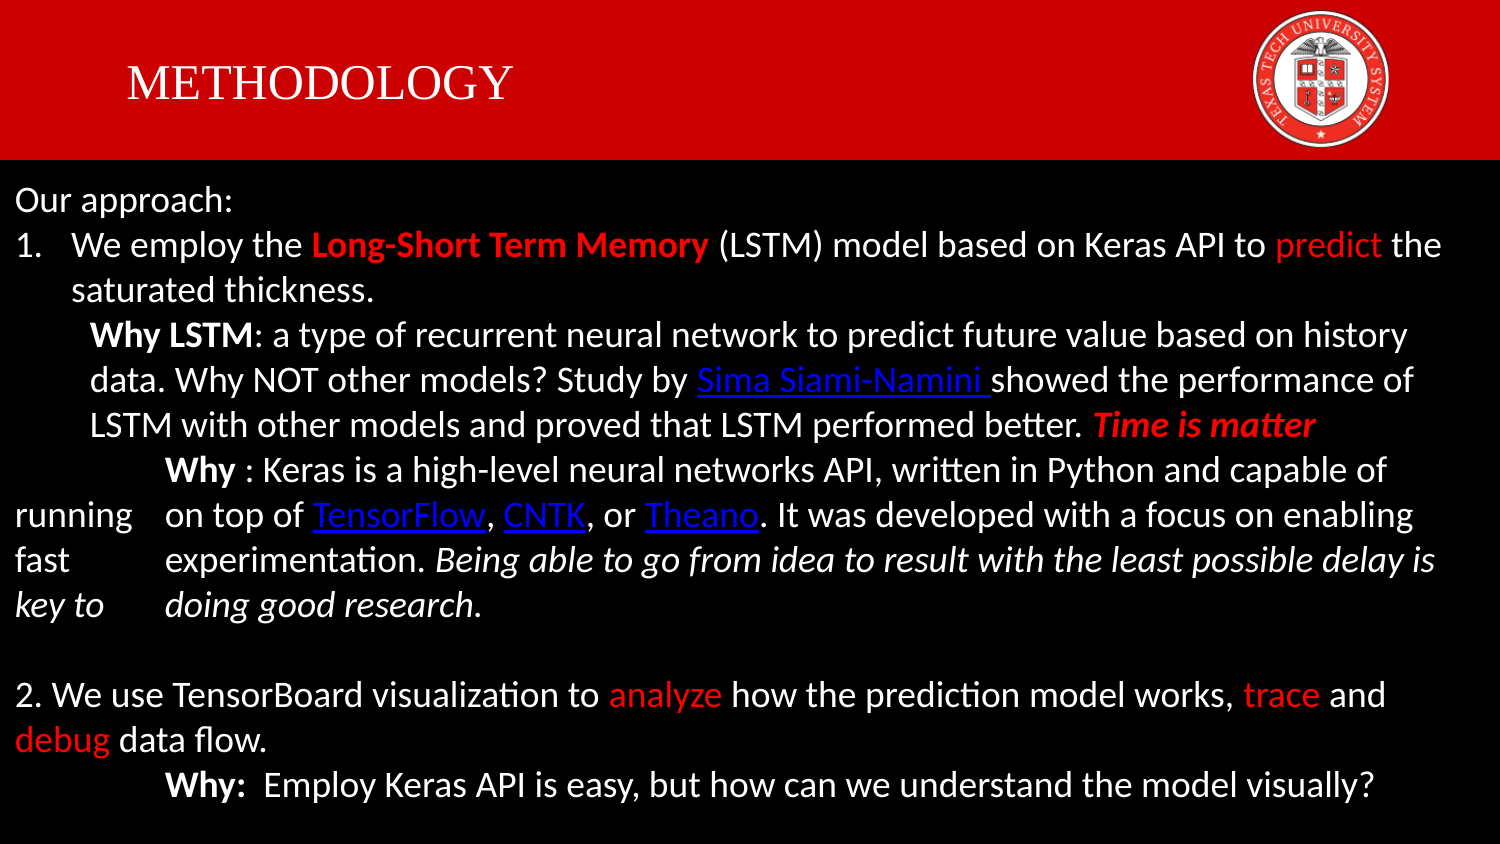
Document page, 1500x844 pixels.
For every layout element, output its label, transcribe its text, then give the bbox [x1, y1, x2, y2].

text_box Our approach: We employ the Long-Short Term Memory (LSTM) model based on Keras API to predict the saturated thickness. Why LSTM: a type of recurrent neural network to predict future value based on history data. Why NOT other models? Study by Sima Siami-Namini showed the performance of LSTM with other models and proved that LSTM performed better. Time is matter Why : Keras is a high-level neural networks API, written in Python and capable of running on top of TensorFlow, CNTK, or Theano. It was developed with a focus on enabling fast experimentation. Being able to go from idea to result with the least possible delay is key to doing good research. 2. We use TensorBoard visualization to analyze how the prediction model works, trace and debug data flow. Why: Employ Keras API is easy, but how can we understand the model visually? [0, 167, 1483, 844]
title METHODOLOGY [111, 9, 1389, 150]
